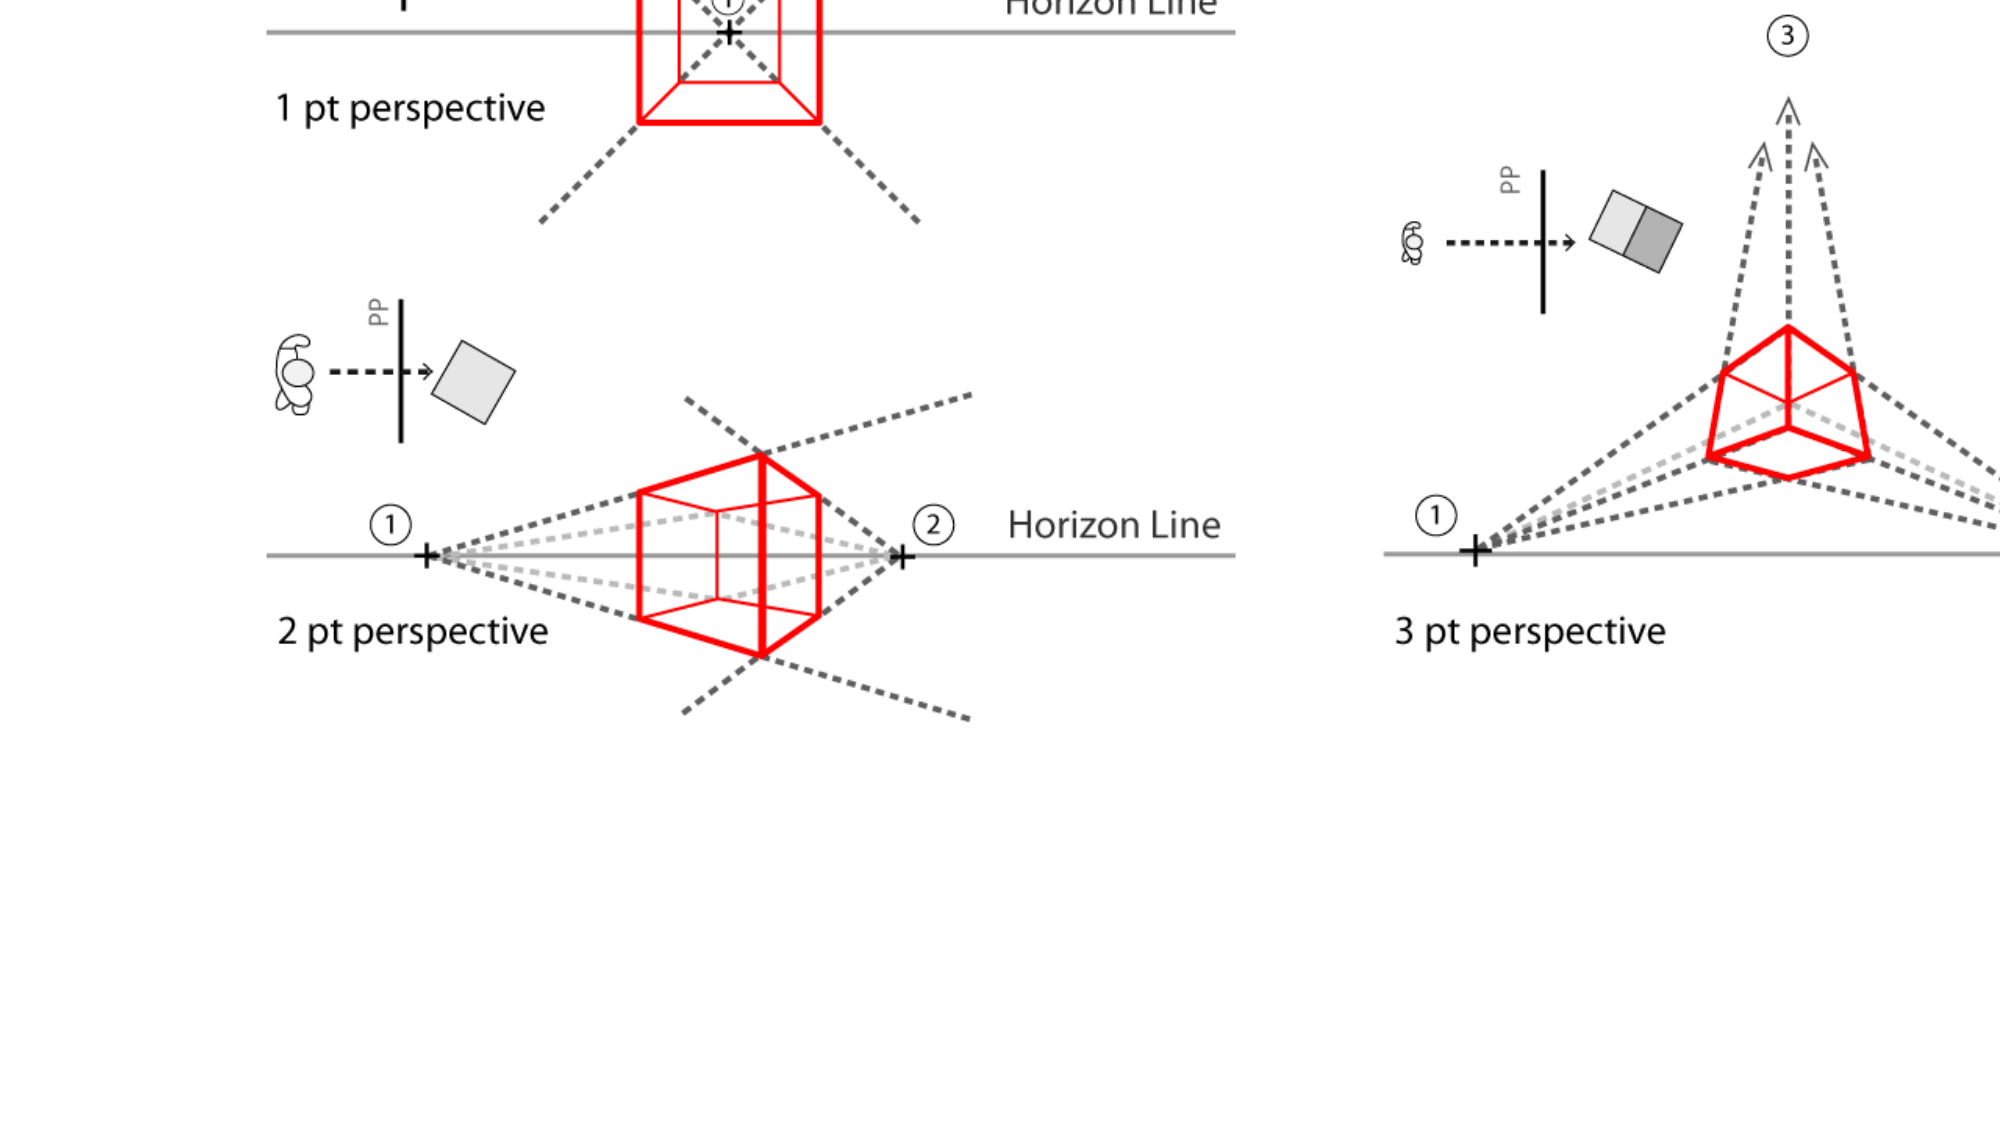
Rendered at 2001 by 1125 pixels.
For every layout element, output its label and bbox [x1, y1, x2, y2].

picture [159, 0, 2000, 741]
